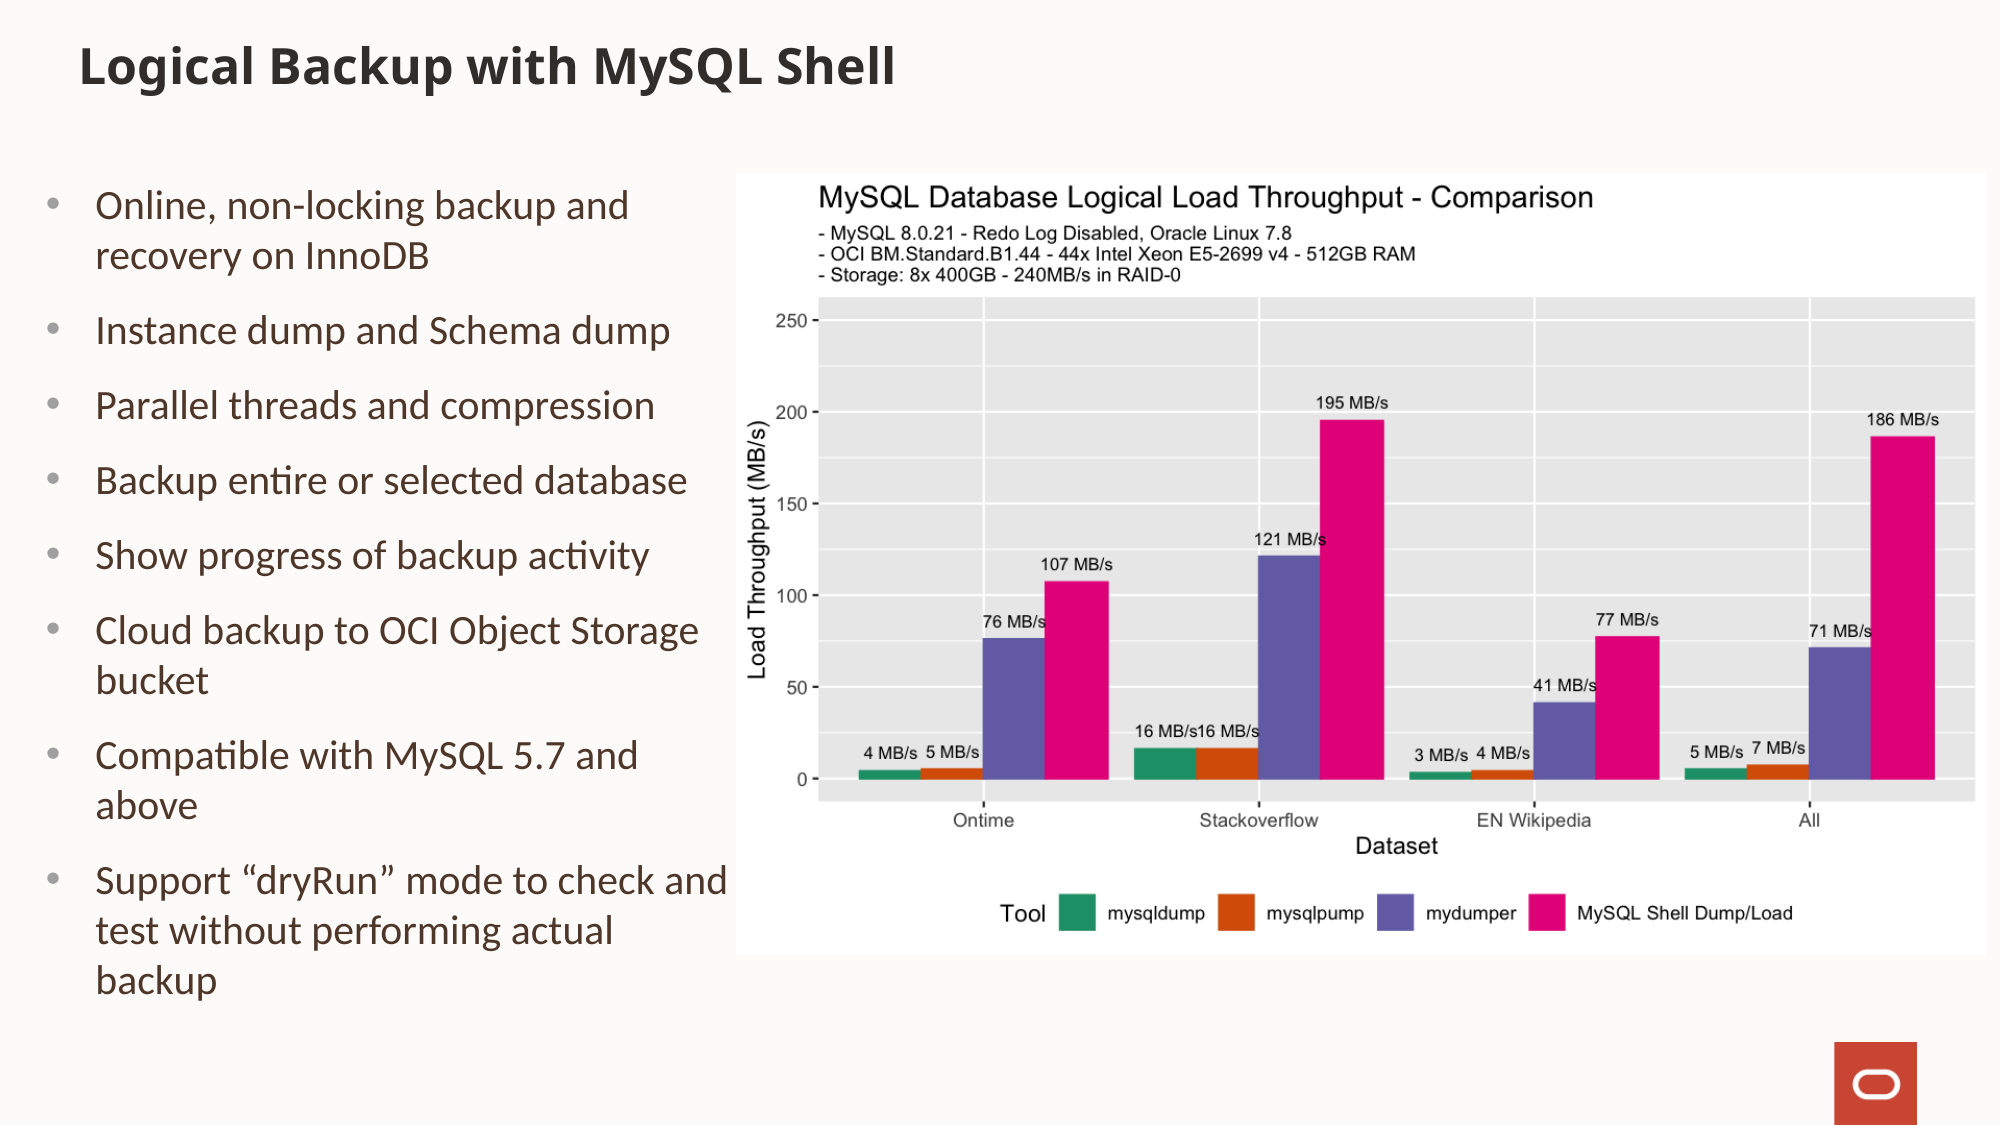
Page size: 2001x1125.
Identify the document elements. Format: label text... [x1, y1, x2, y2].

text_box Online, non-locking backup and recovery on InnoDB Instance dump and Schema dump Parallel threads and compression Backup entire or selected database Show progress of backup activity Cloud backup to OCI Object Storage bucket Compatible with MySQL 5.7 and above Support “dryRun” mode to check and test without performing actual backup [31, 170, 753, 896]
title Logical Backup with MySQL Shell [78, 0, 1883, 96]
picture [736, 173, 1988, 955]
